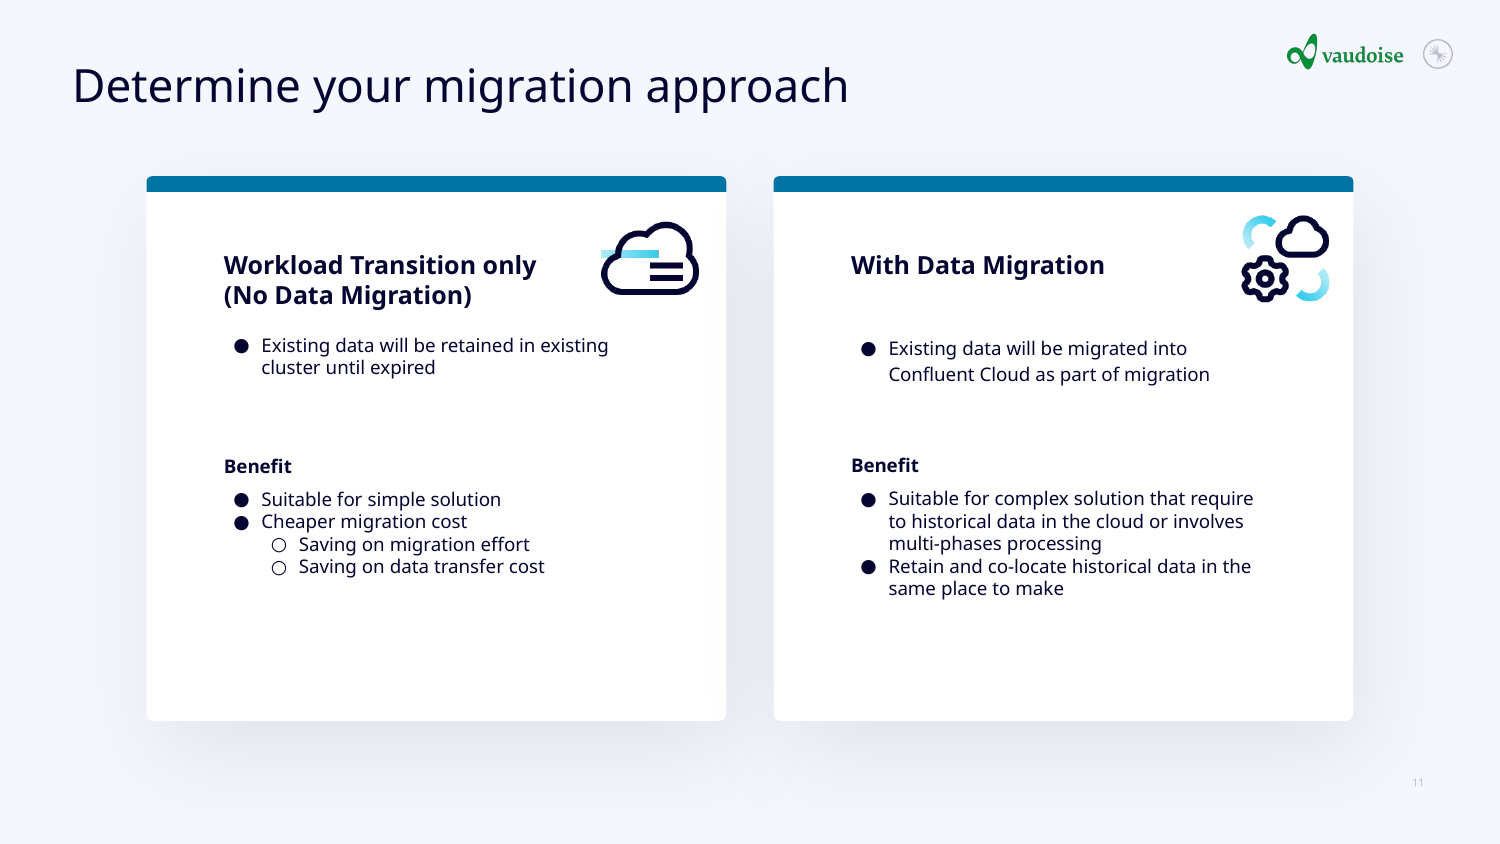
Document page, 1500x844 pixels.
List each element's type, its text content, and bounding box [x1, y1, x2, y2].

picture [1272, 23, 1418, 80]
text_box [146, 175, 727, 722]
title Determine your migration approach [71, 49, 1348, 120]
slide_number ‹#› [1377, 763, 1425, 803]
picture [1236, 208, 1335, 307]
picture [600, 208, 699, 307]
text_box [773, 175, 1354, 722]
